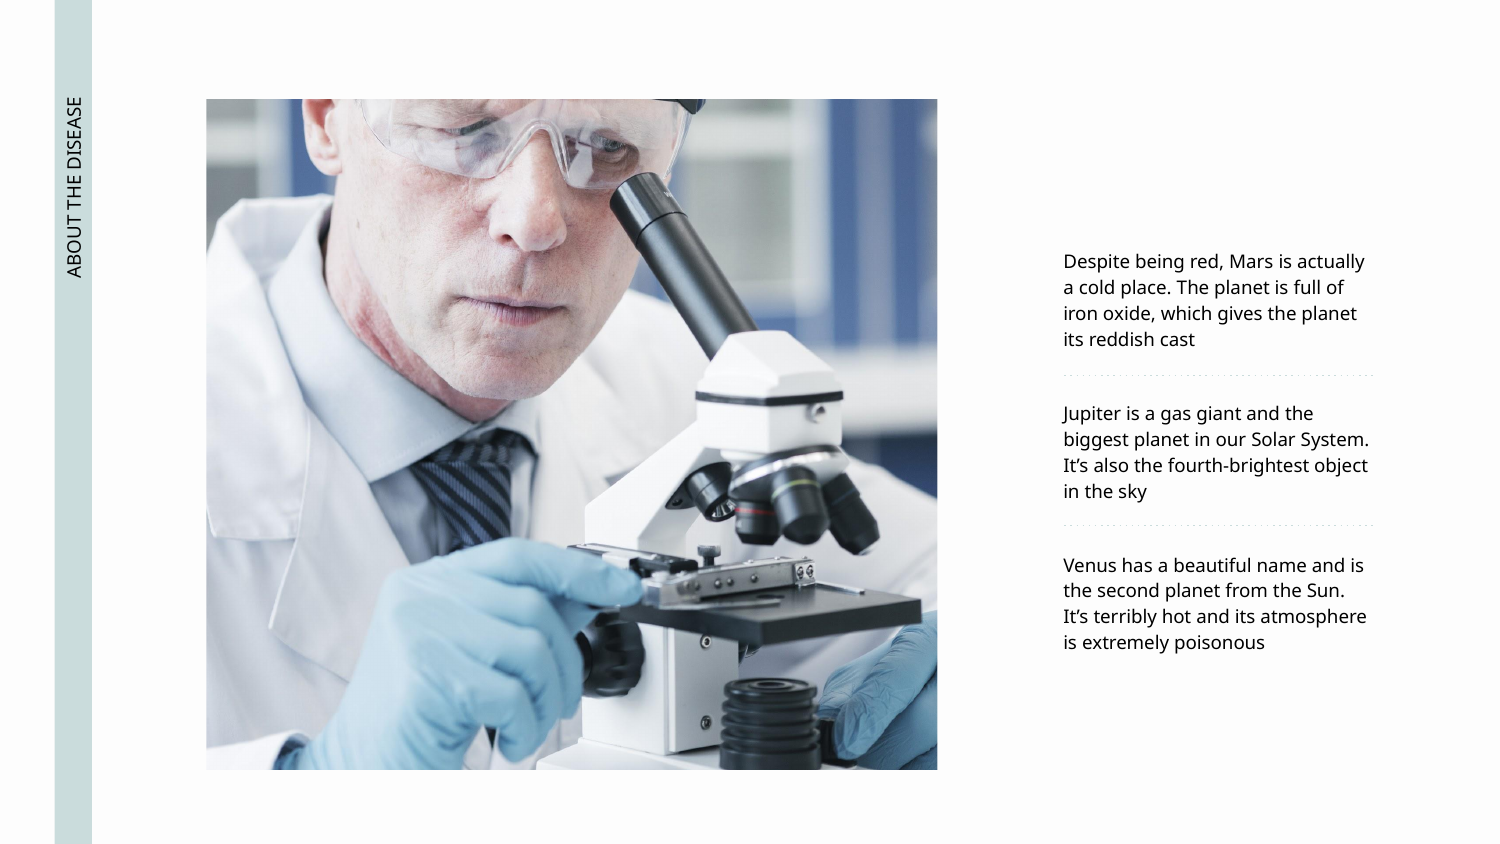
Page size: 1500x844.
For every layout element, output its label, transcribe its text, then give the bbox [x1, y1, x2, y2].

picture [206, 99, 938, 770]
subtitle Jupiter is a gas giant and the biggest planet in our Solar System. It’s also the fourth-brightest object in the sky [1048, 383, 1387, 461]
title ABOUT THE DISEASE [56, 81, 91, 788]
subtitle Despite being red, Mars is actually a cold place. The planet is full of iron oxide, which gives the planet its reddish cast [1048, 231, 1387, 309]
subtitle Venus has a beautiful name and is the second planet from the Sun. It’s terribly hot and its atmosphere is extremely poisonous [1048, 534, 1387, 612]
